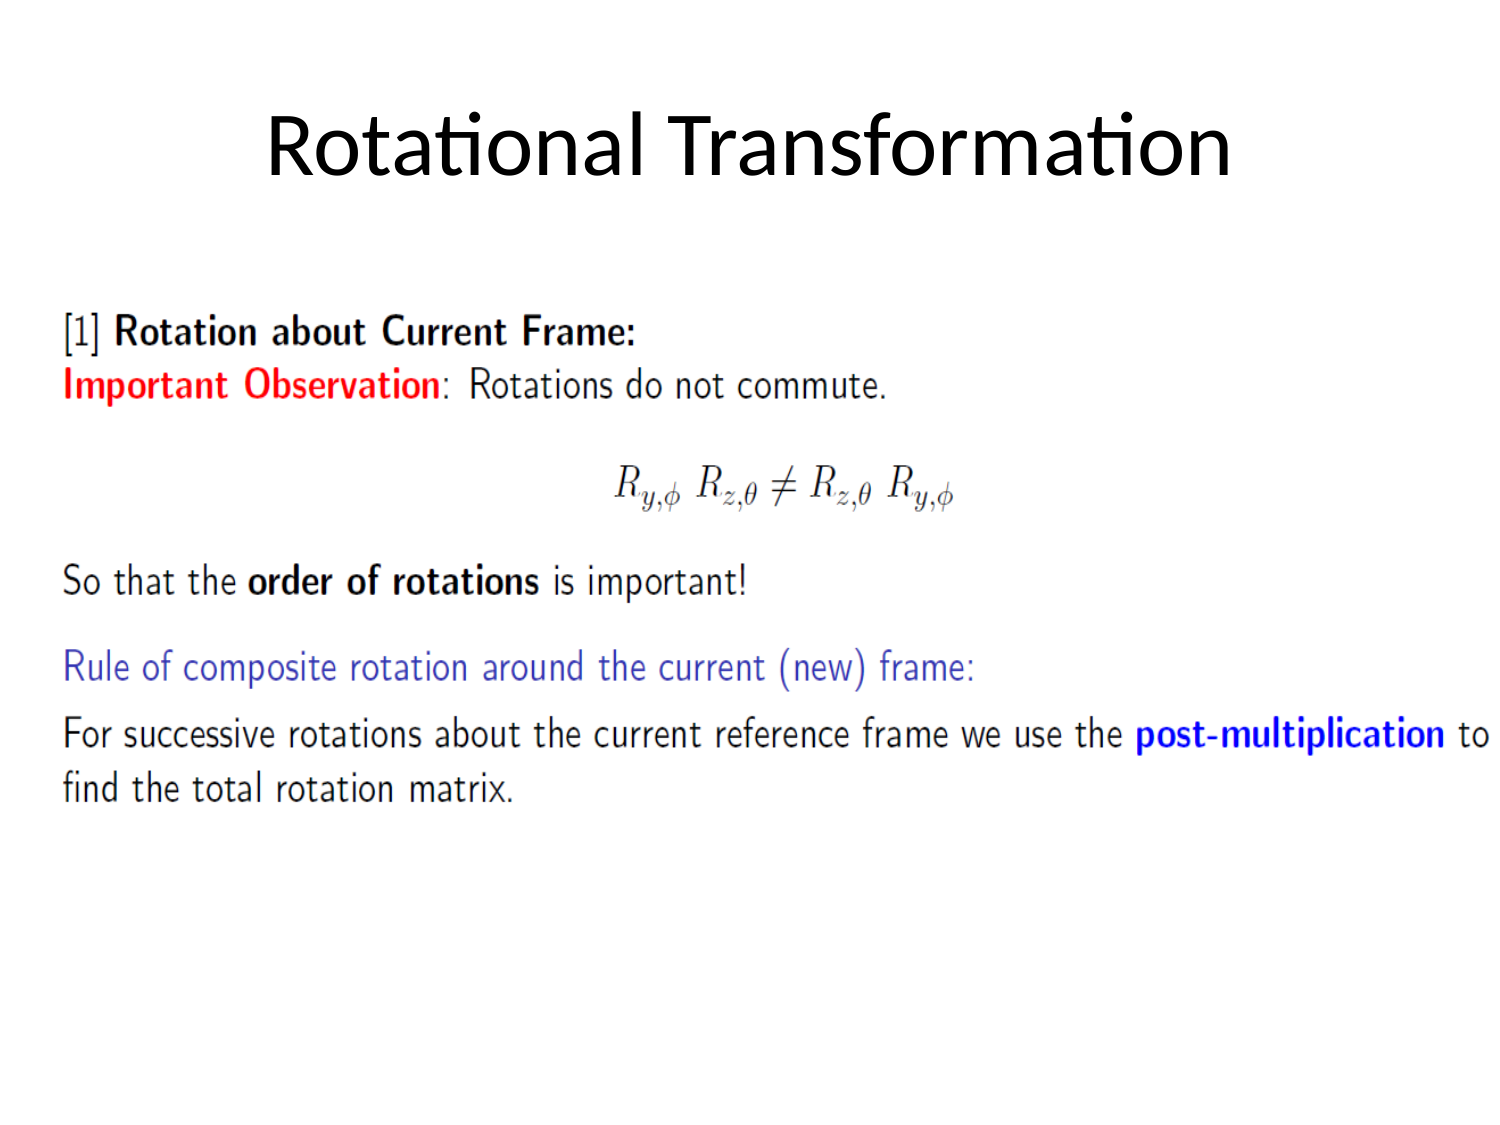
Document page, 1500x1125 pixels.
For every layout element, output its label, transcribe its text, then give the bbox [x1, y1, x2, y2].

picture [43, 287, 1500, 813]
title Rotational Transformation [75, 45, 1425, 233]
